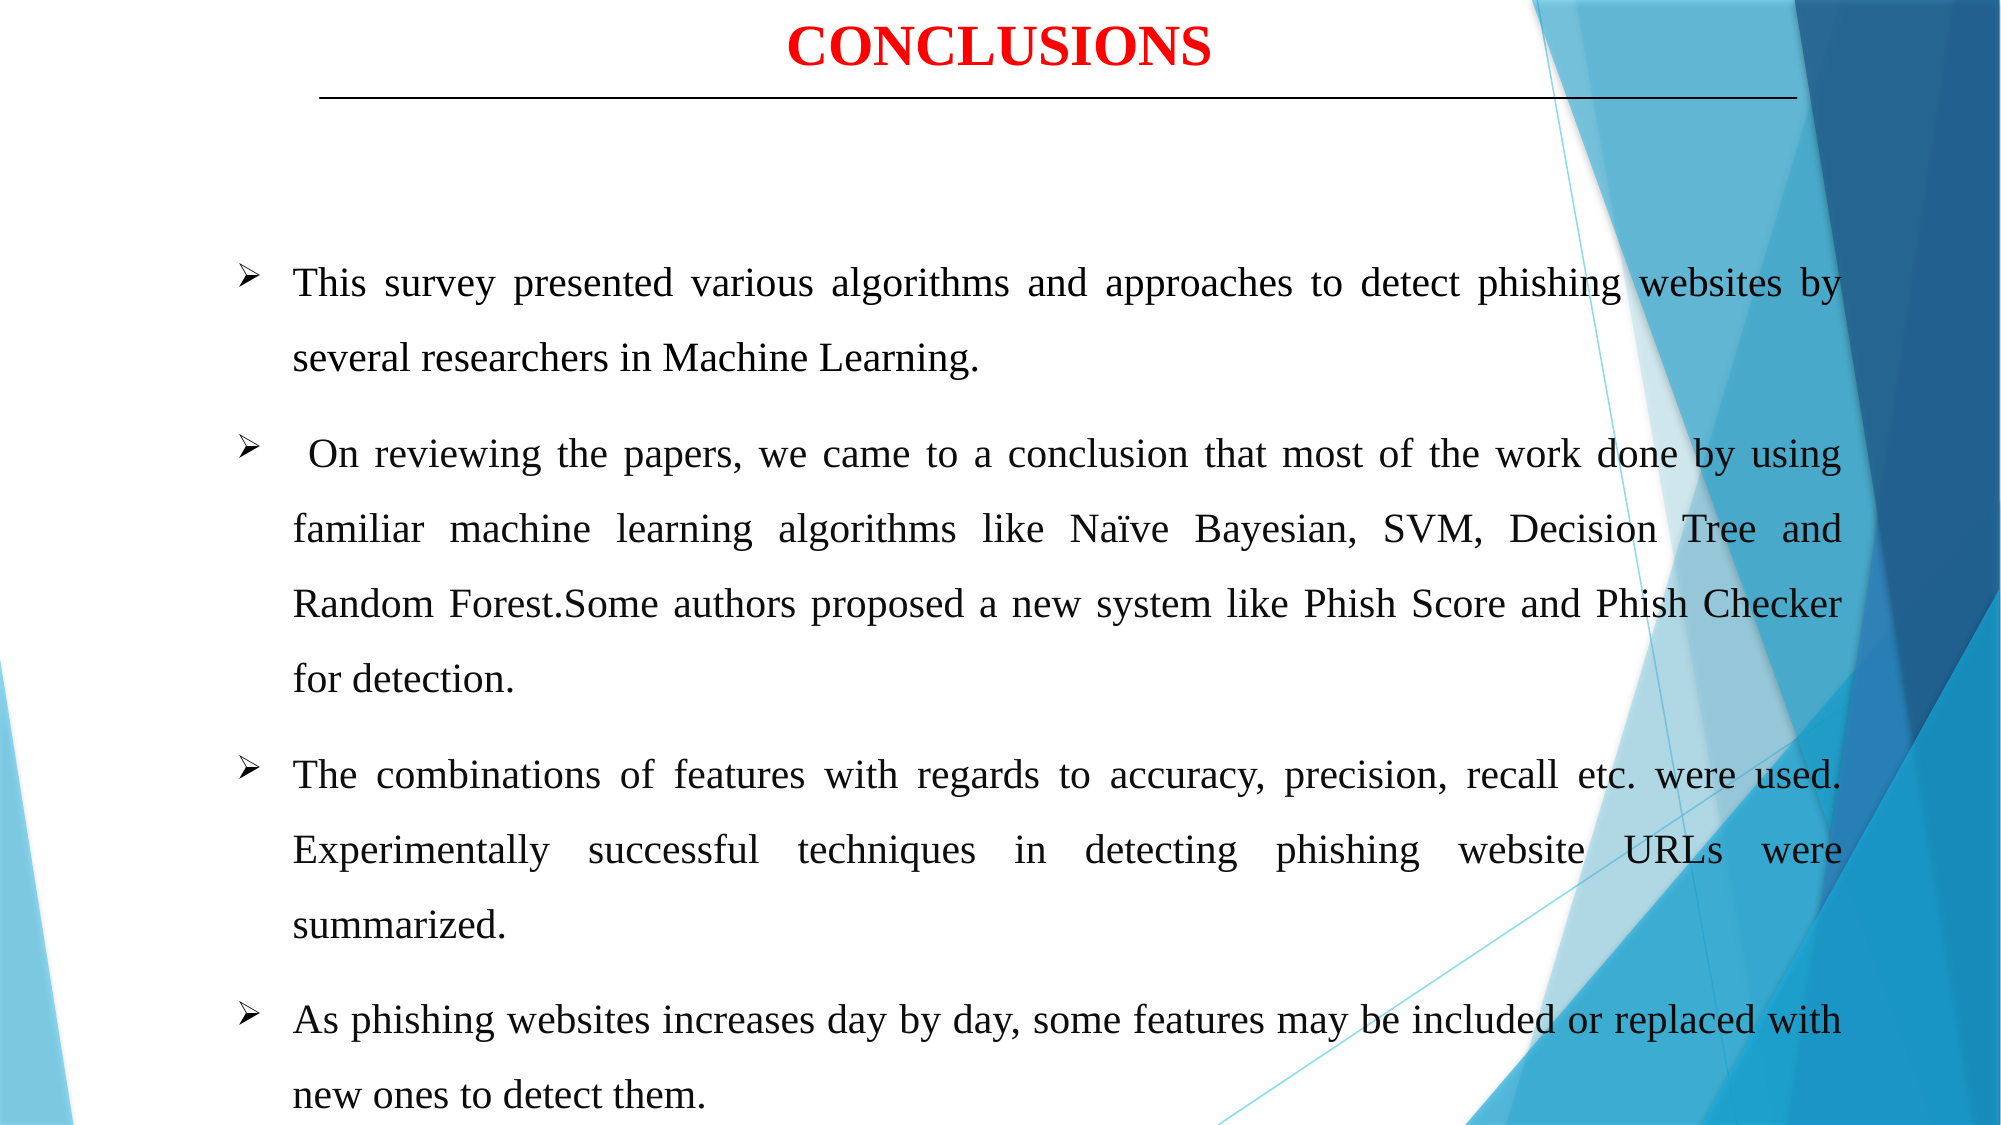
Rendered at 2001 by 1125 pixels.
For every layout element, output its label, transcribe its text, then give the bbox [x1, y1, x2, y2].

title CONCLUSIONS [0, 0, 2000, 137]
list This survey presented various algorithms and approaches to detect phishing websites by several researchers in Machine Learning. On reviewing the papers, we came to a conclusion that most of the work done by using familiar machine learning algorithms like Naïve Bayesian, SVM, Decision Tree and Random Forest.Some authors proposed a new system like Phish Score and Phish Checker for detection. The combinations of features with regards to accuracy, precision, recall etc. were used. Experimentally successful techniques in detecting phishing website URLs were summarized. As phishing websites increases day by day, some features may be included or replaced with new ones to detect them. [221, 222, 1859, 1114]
